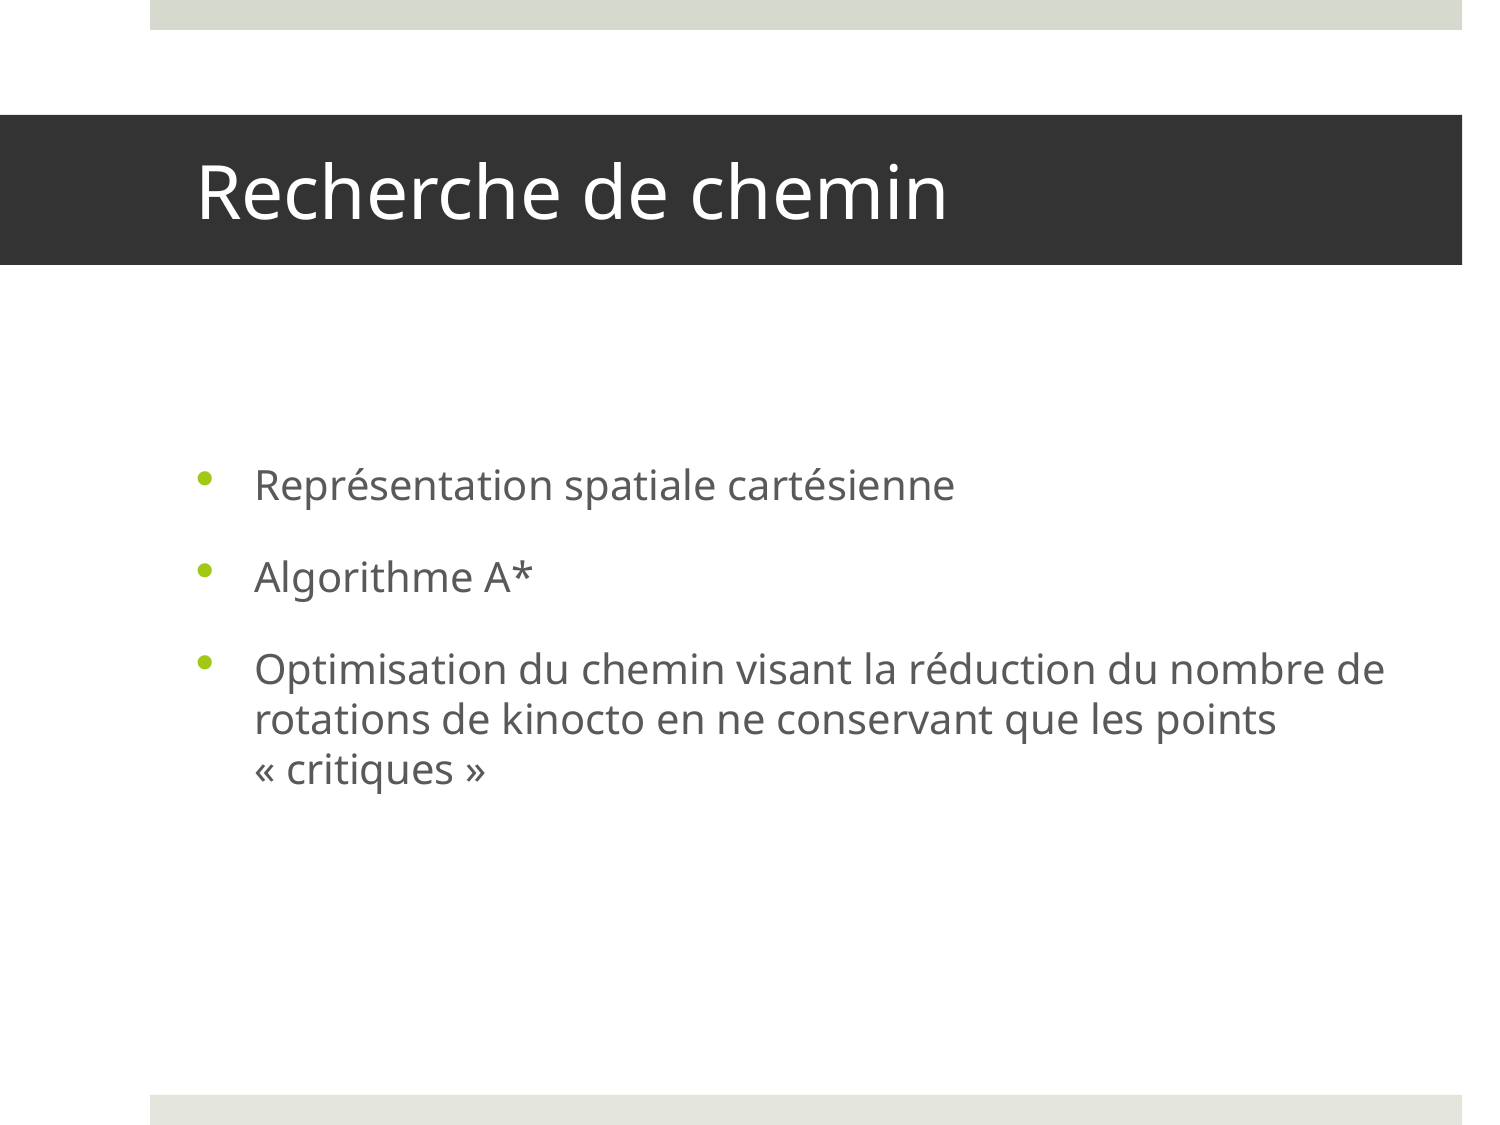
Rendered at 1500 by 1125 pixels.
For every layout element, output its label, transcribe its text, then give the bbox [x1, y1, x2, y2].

title Recherche de chemin [0, 114, 1463, 265]
list Représentation spatiale cartésienne Algorithme A* Optimisation du chemin visant la réduction du nombre de rotations de kinocto en ne conservant que les points « critiques » [182, 451, 1432, 889]
